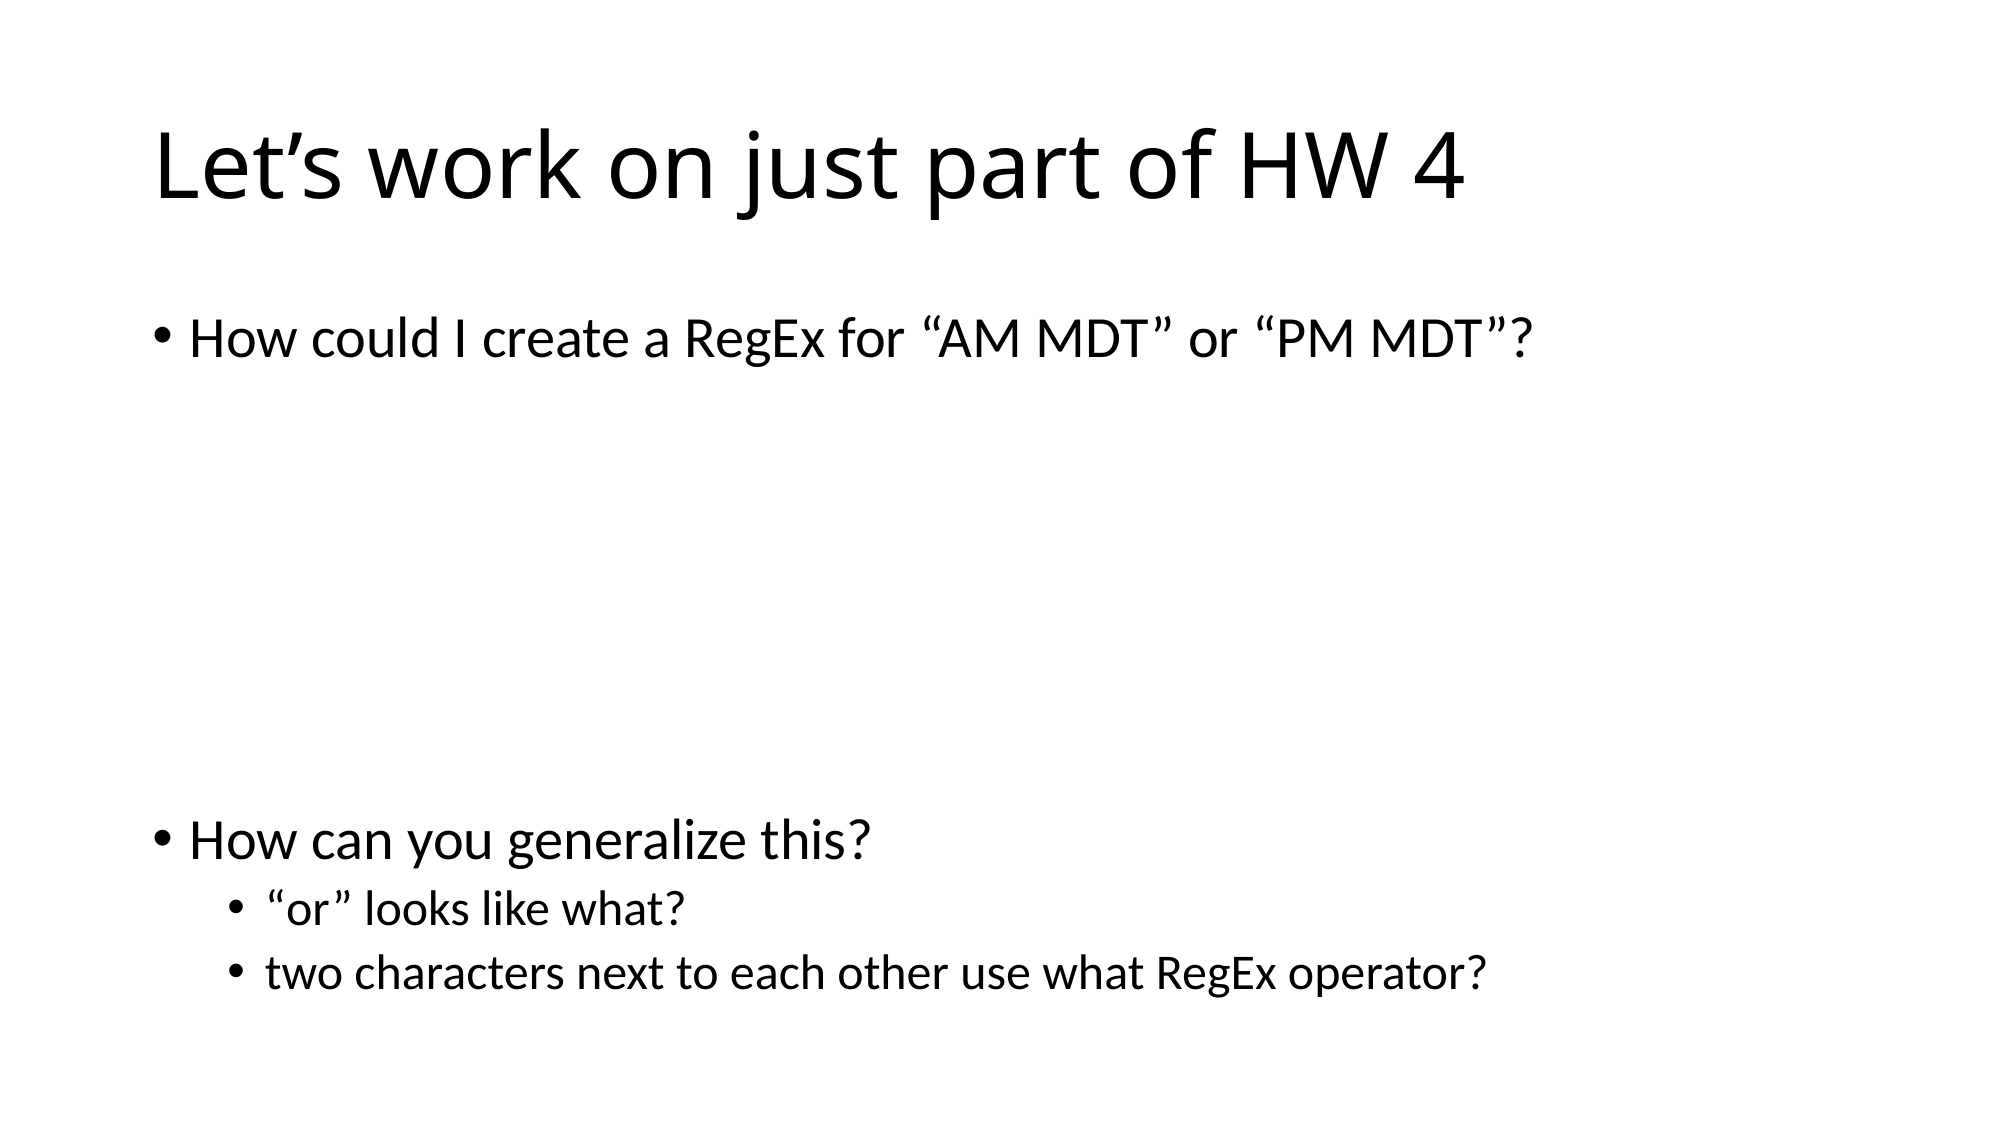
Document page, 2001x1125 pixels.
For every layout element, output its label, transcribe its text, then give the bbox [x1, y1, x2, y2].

list How could I create a RegEx for “AM MDT” or “PM MDT”? How can you generalize this? “or” looks like what? two characters next to each other use what RegEx operator? [137, 299, 1863, 1014]
title Let’s work on just part of HW 4 [137, 59, 1863, 278]
